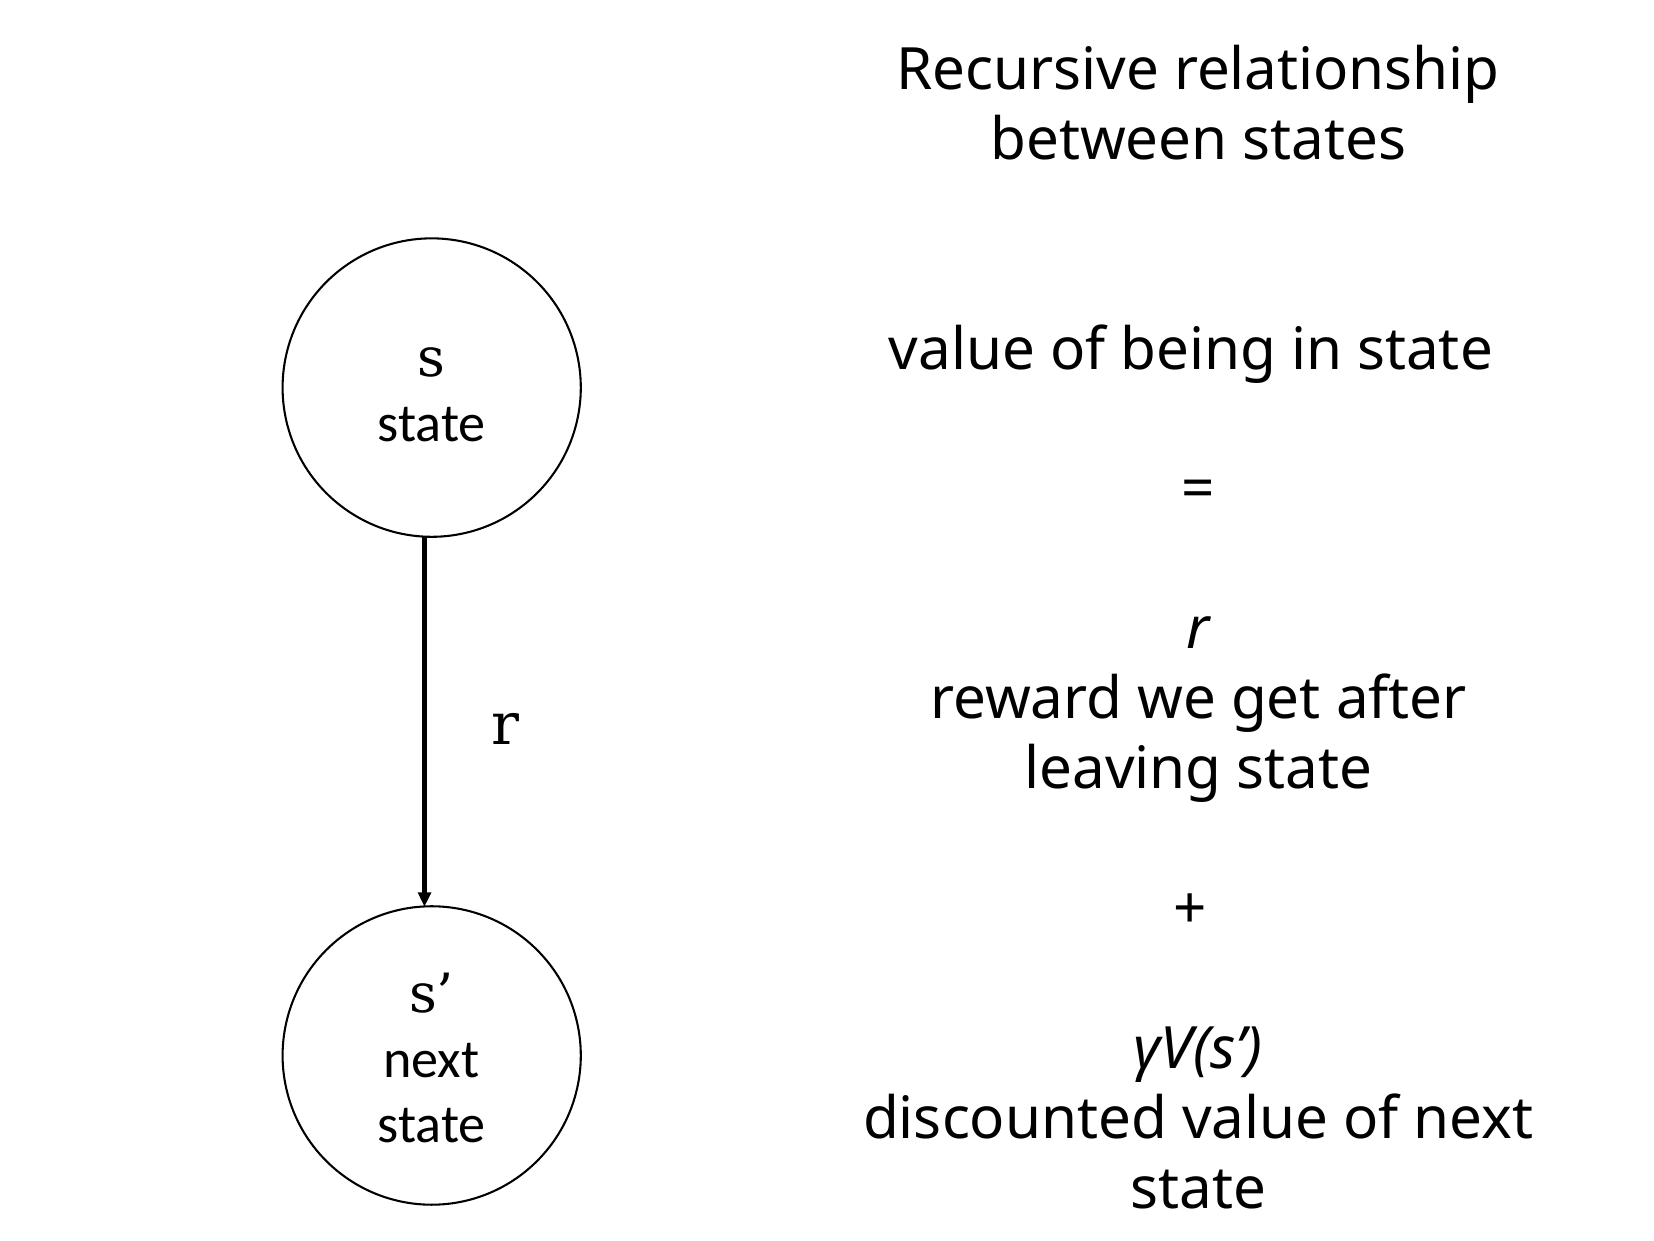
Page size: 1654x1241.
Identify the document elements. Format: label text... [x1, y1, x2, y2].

text_box s state [281, 237, 582, 538]
text_box r [431, 619, 580, 824]
text_box s’ next state [281, 905, 582, 1206]
